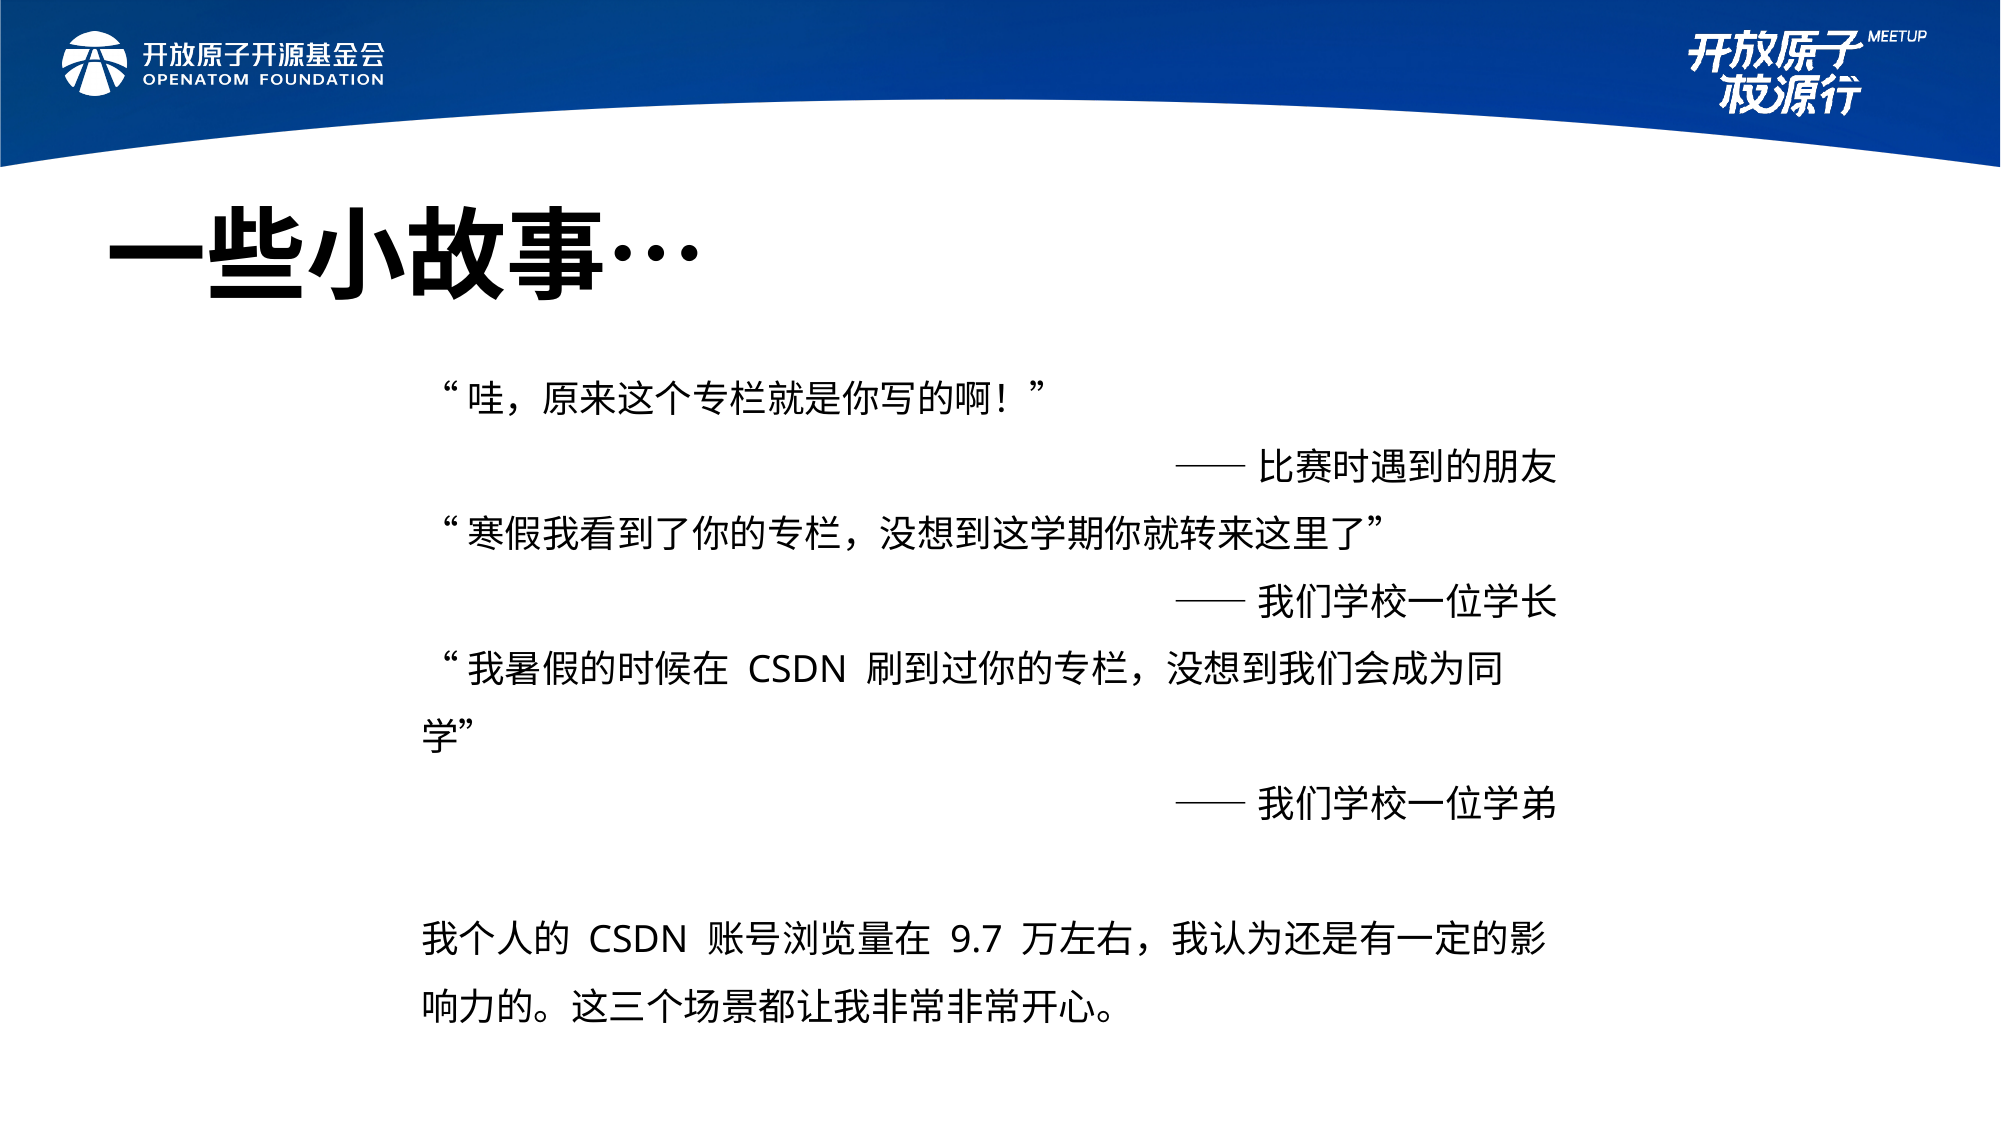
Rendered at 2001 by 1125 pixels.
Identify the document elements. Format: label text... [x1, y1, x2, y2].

text_box “哇，原来这个专栏就是你写的啊！” ——比赛时遇到的朋友 “寒假我看到了你的专栏，没想到这学期你就转来这里了” ——我们学校一位学长 “我暑假的时候在 CSDN 刷到过你的专栏，没想到我们会成为同学” ——我们学校一位学弟 我个人的 CSDN 账号浏览量在 9.7 万左右，我认为还是有一定的影响力的。这三个场景都让我非常非常开心。 [406, 345, 1573, 1036]
picture [0, 0, 2001, 174]
text_box 一些小故事… [38, 123, 775, 319]
